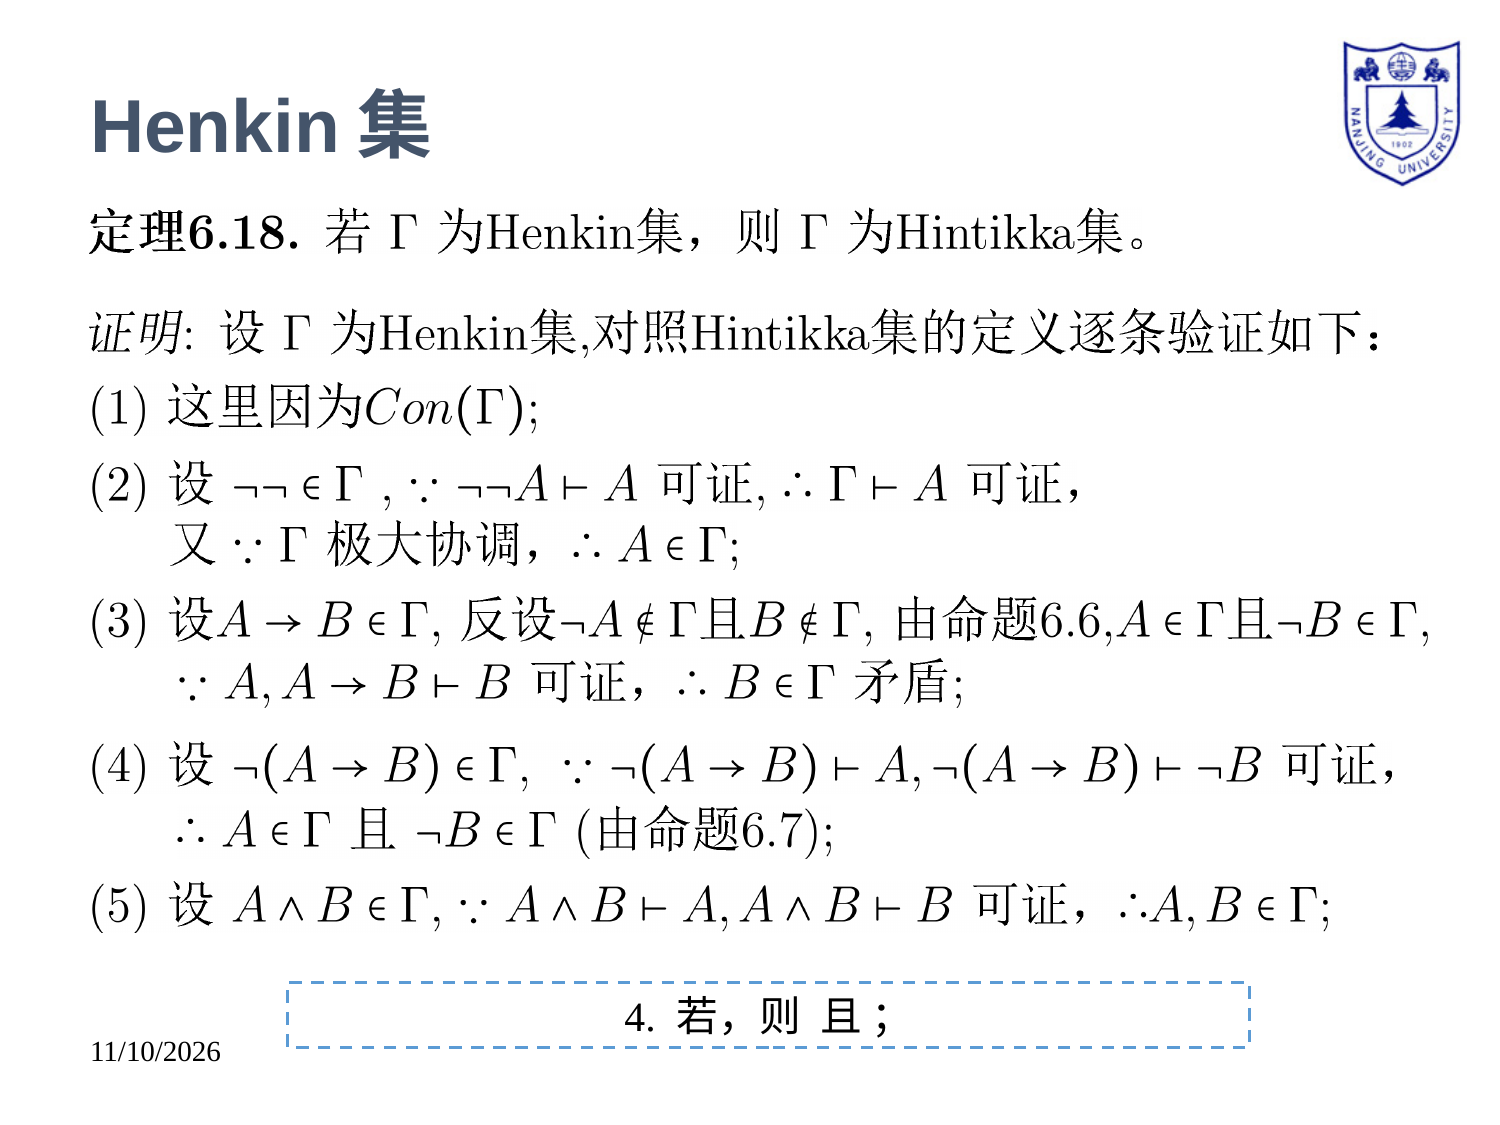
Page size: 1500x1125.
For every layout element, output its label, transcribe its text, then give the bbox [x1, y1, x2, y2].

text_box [87, 304, 1379, 362]
title Henkin集 [75, 20, 1313, 175]
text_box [87, 203, 1144, 262]
picture [1337, 37, 1467, 189]
slide_number [1074, 1025, 1425, 1100]
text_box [90, 378, 1430, 938]
slide_number [75, 1025, 425, 1100]
